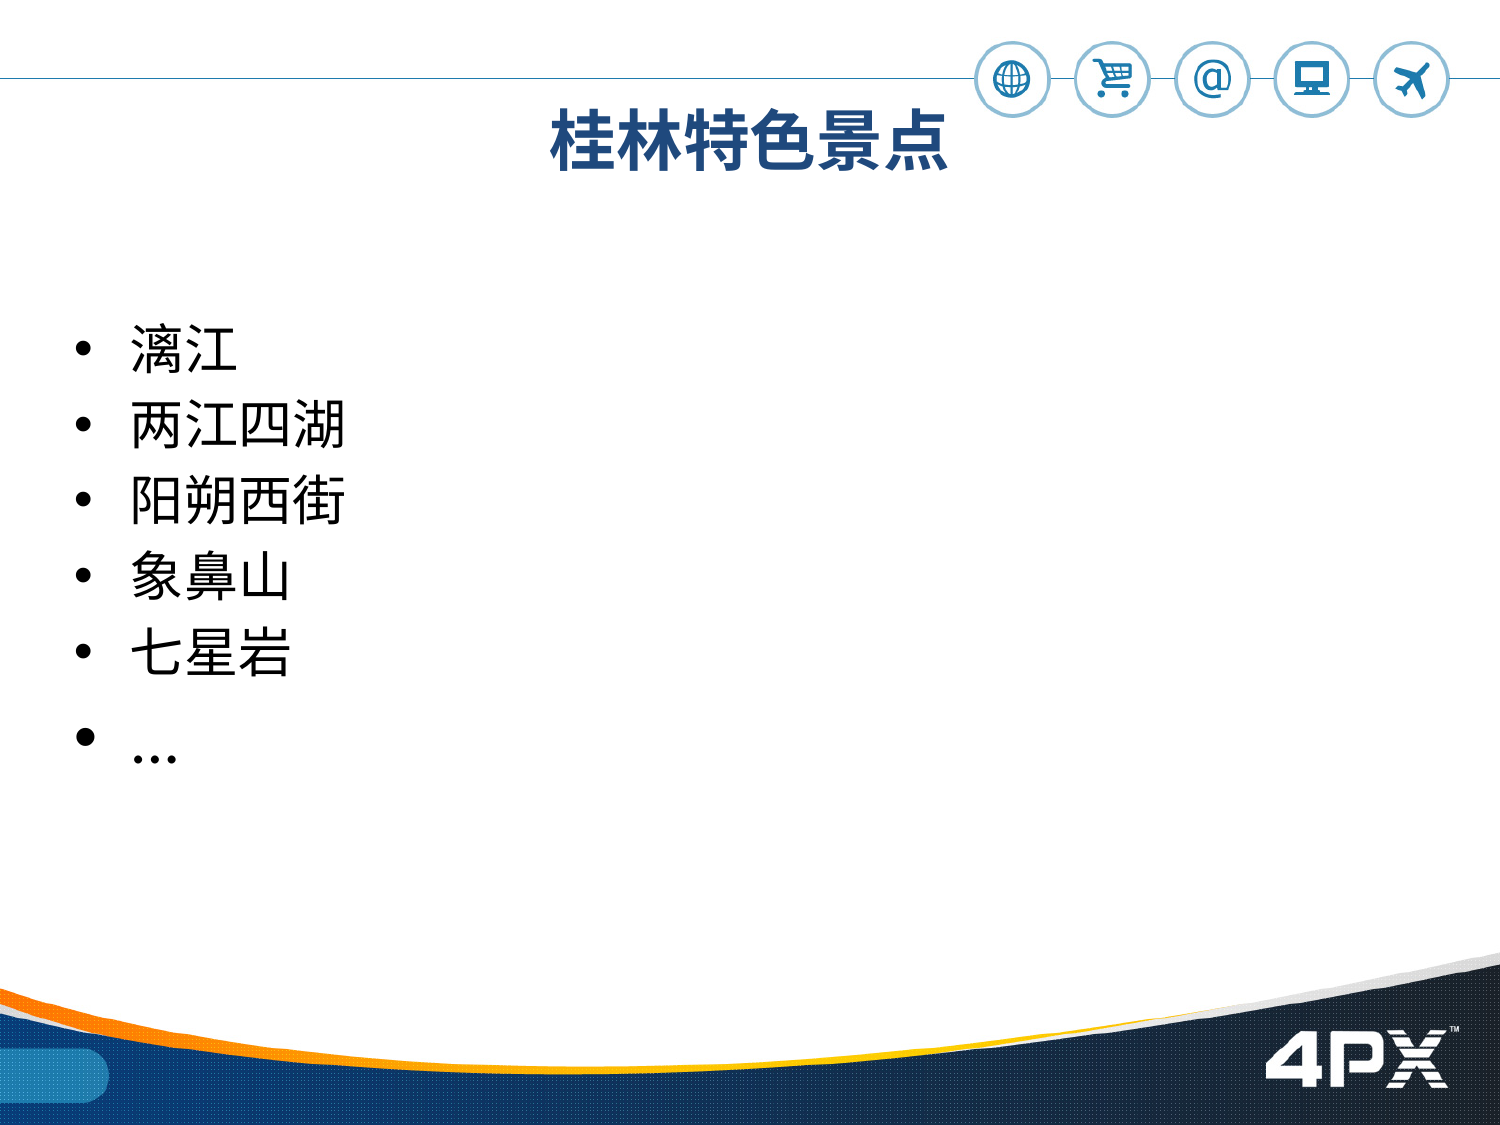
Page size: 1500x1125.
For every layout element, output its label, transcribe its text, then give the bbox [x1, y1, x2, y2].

picture [0, 0, 1500, 1125]
list 漓江 两江四湖 阳朔西街 象鼻山 七星岩 ... [58, 307, 1425, 1005]
title 桂林特色景点 [75, 45, 1425, 233]
